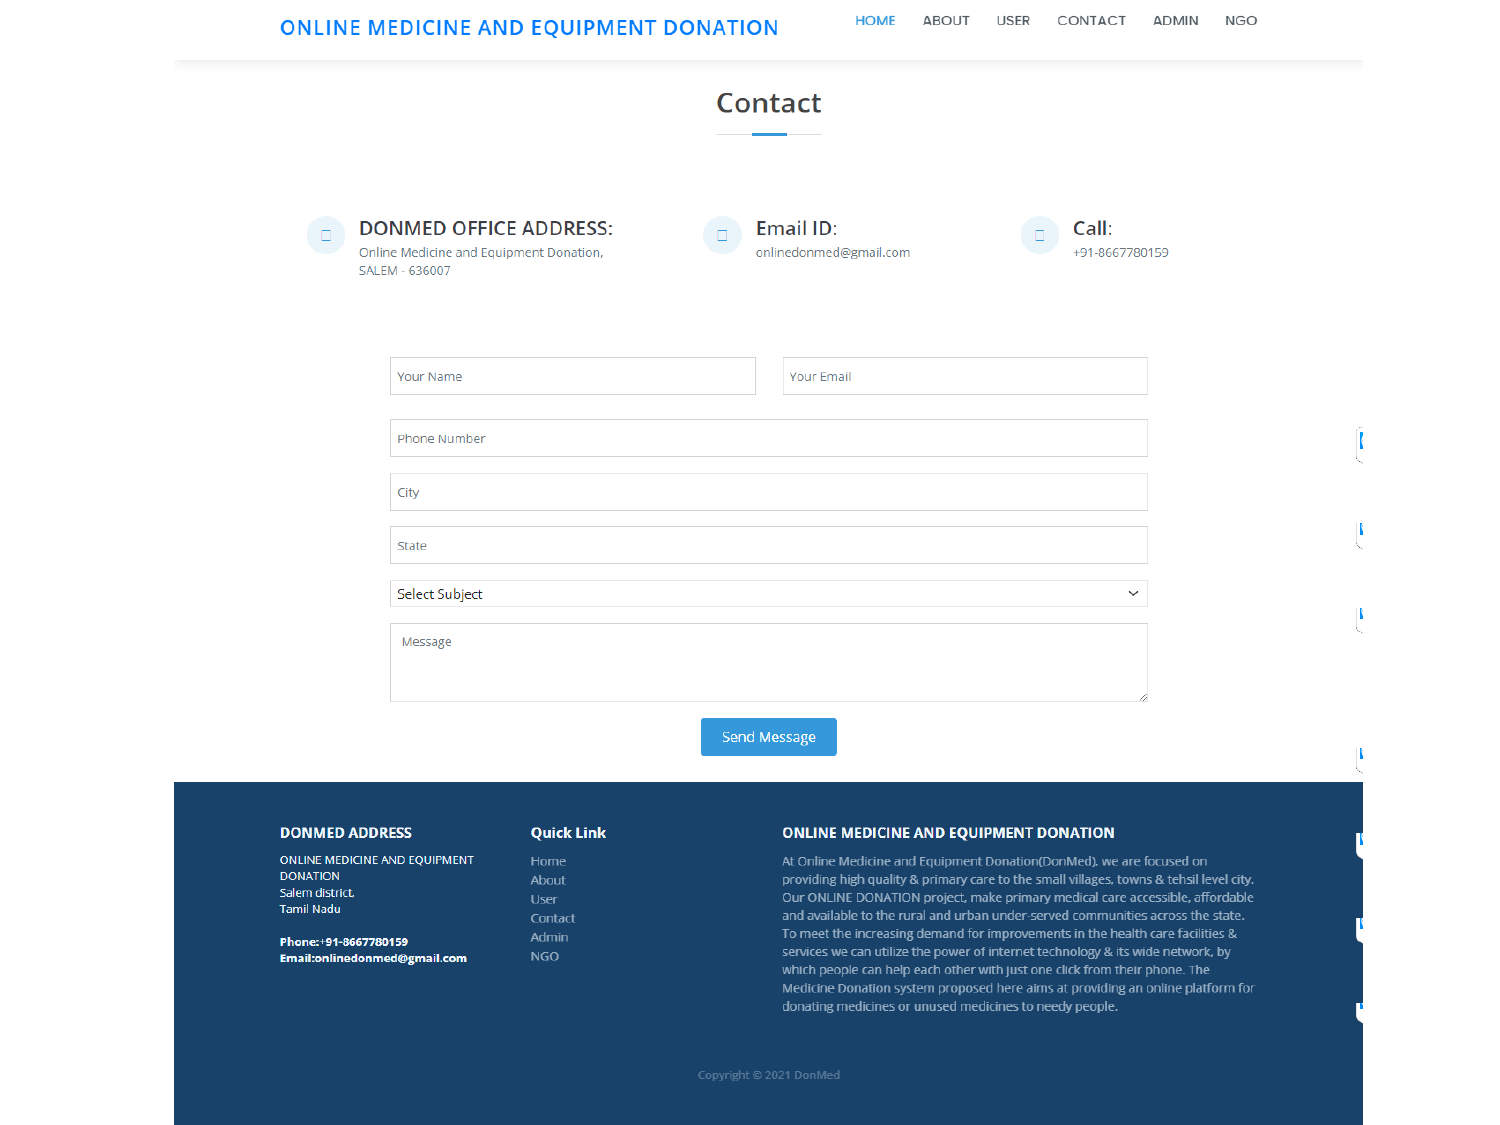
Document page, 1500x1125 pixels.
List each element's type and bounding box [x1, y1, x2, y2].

list [174, 0, 1363, 1125]
